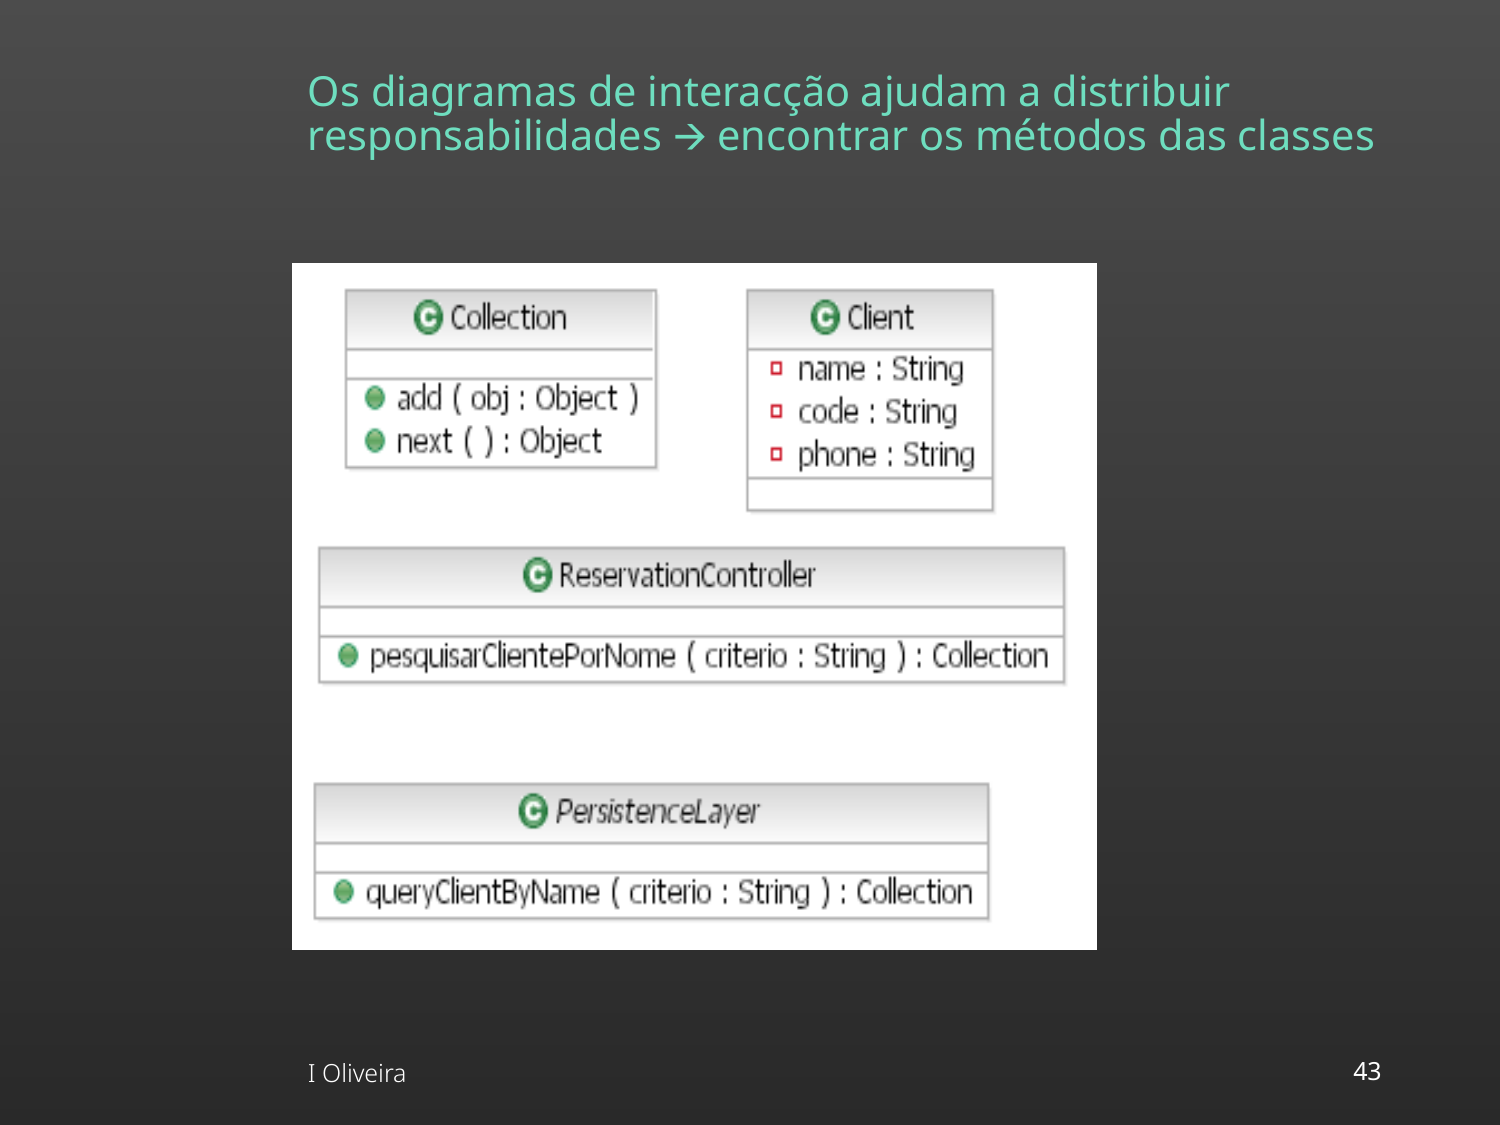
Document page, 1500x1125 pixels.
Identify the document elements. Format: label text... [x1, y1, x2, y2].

footer I Oliveira [292, 1042, 1004, 1103]
title Os diagramas de interacção ajudam a distribuir responsabilidades 🡪 encontrar os métodos das classes [292, 59, 1397, 171]
picture [292, 263, 1097, 951]
slide_number ‹#› [1059, 1042, 1397, 1103]
